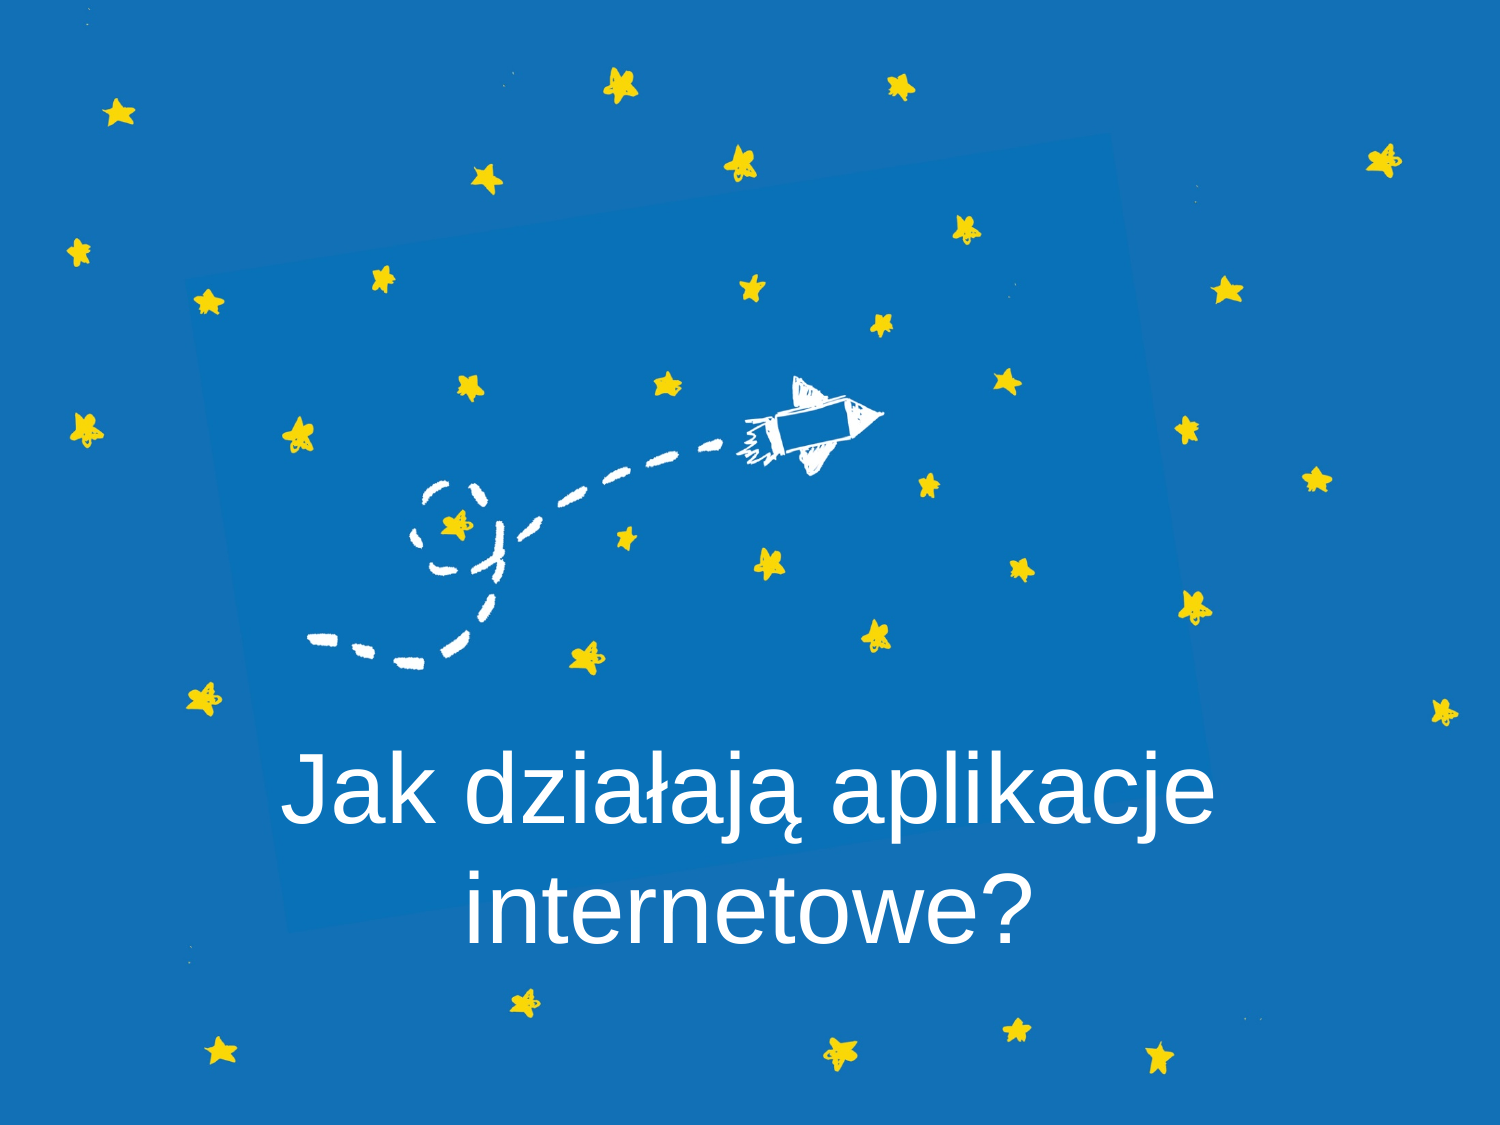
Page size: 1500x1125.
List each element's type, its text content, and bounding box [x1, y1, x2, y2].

picture [0, 0, 1500, 1125]
title Jak działają aplikacje internetowe? [183, 722, 1317, 965]
